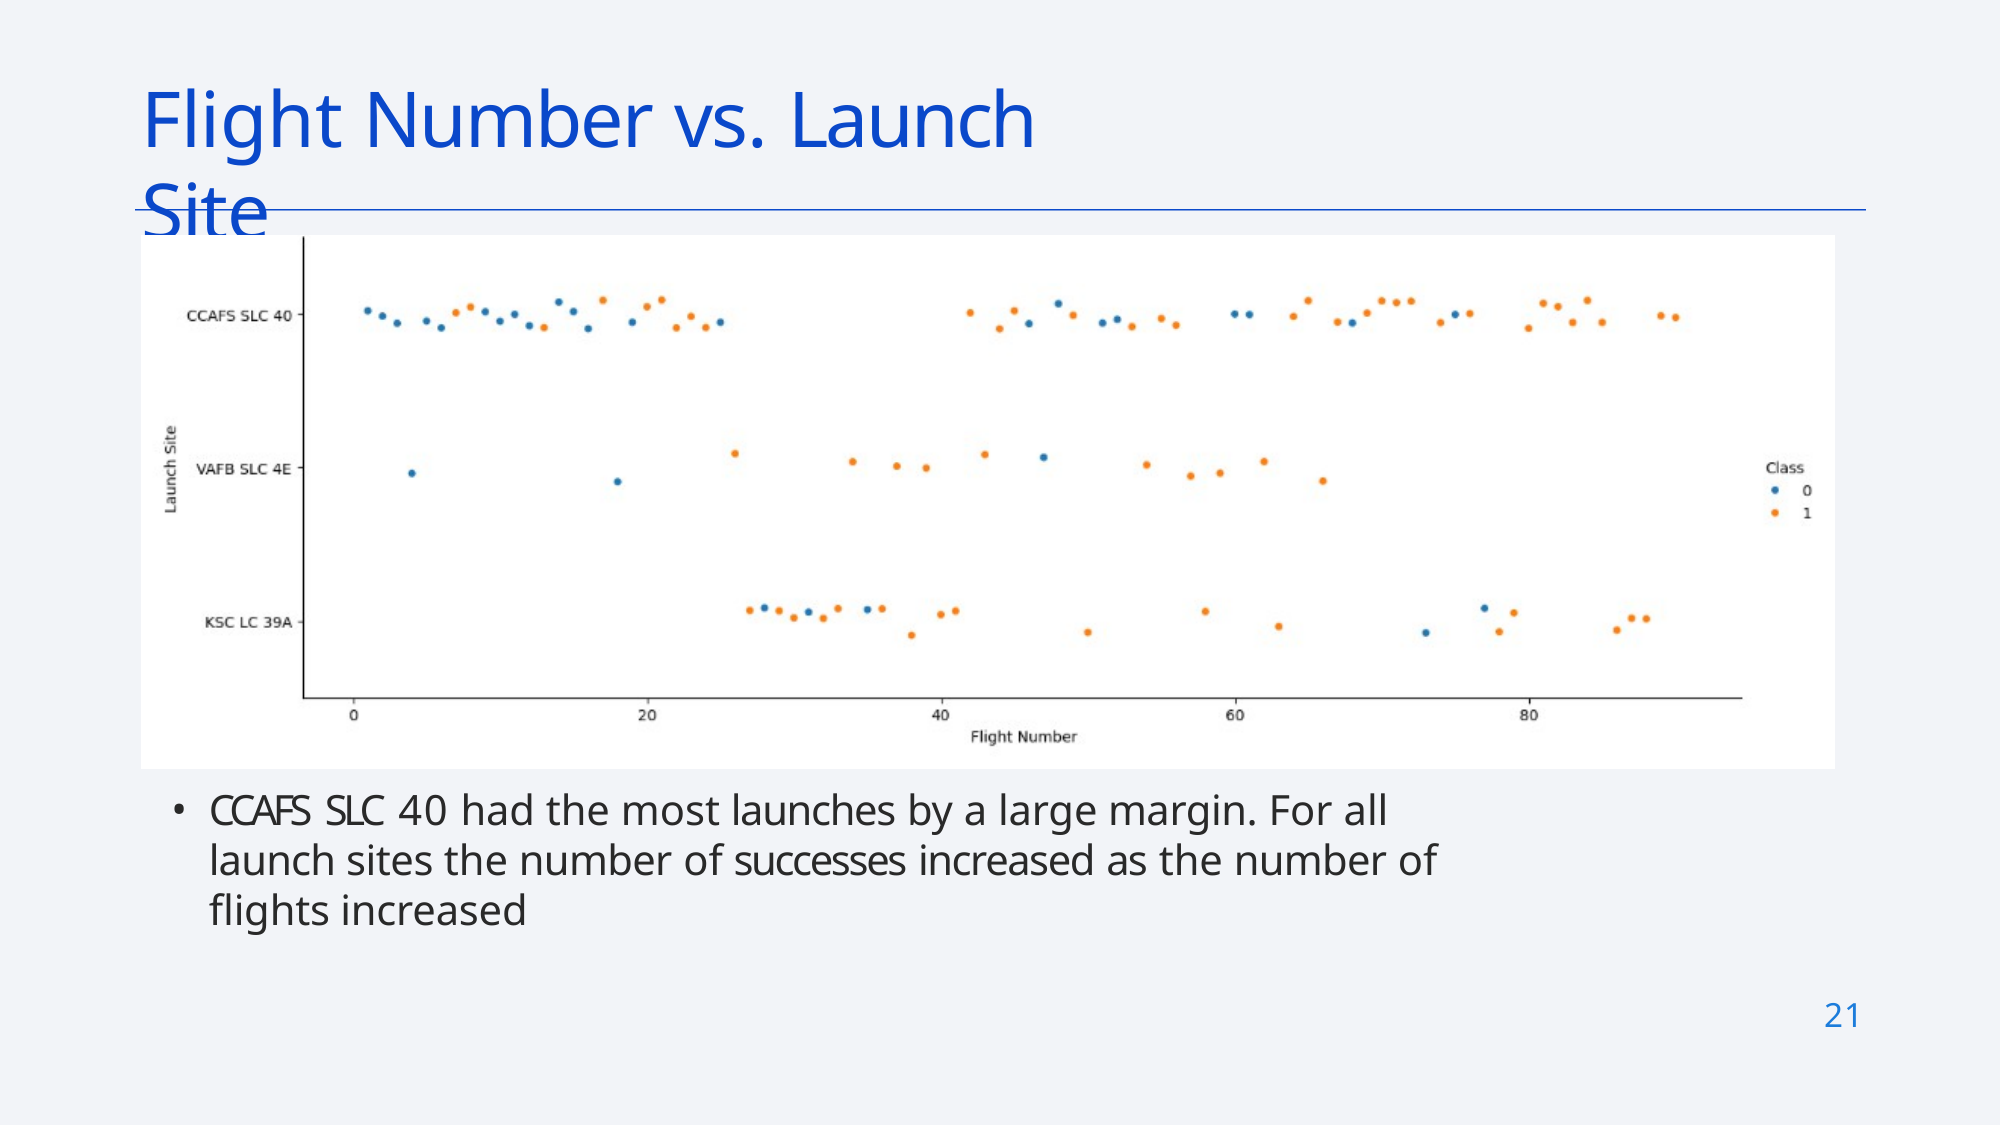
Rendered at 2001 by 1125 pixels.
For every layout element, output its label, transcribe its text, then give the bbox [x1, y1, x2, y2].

slide_number 21 [1817, 1001, 1873, 1125]
picture [0, 0, 2000, 1125]
text_box CCAFS SLC 40 had the most launches by a large margin. For all launch sites the number of successes increased as the number of flights increased [169, 781, 1473, 934]
title Flight Number vs. Launch Site [139, 68, 1128, 235]
